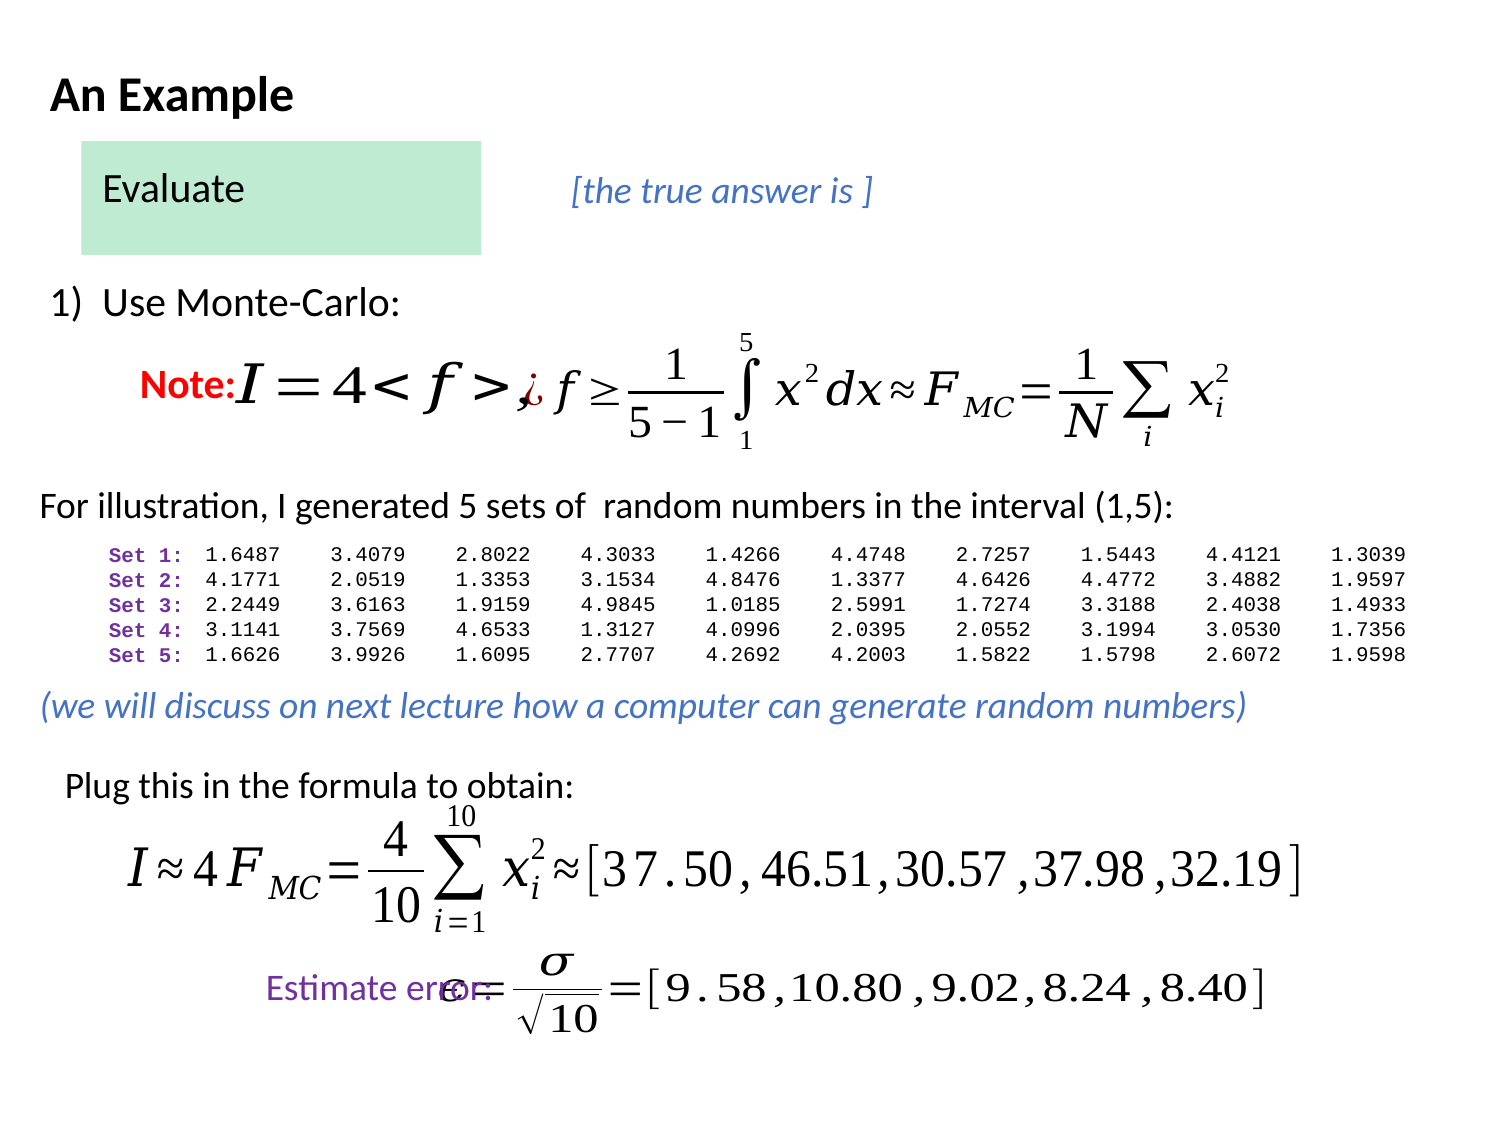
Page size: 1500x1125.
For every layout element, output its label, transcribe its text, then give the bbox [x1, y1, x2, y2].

text_box 1.6487 3.4079 2.8022 4.3033 1.4266 4.4748 2.7257 1.5443 4.4121 1.3039 4.1771 2.0519 1.3353 3.1534 4.8476 1.3377 4.6426 4.4772 3.4882 1.9597 2.2449 3.6163 1.9159 4.9845 1.0185 2.5991 1.7274 3.3188 2.4038 1.4933 3.1141 3.7569 4.6533 1.3127 4.0996 2.0395 2.0552 3.1994 3.0530 1.7356 1.6626 3.9926 1.6095 2.7707 4.2692 4.2003 1.5822 1.5798 2.6072 1.9598 [190, 533, 1421, 674]
text_box Note: [124, 349, 288, 415]
text_box Set 1: Set 2: Set 3: Set 4: Set 5: [94, 534, 199, 674]
text_box (we will discuss on next lecture how a computer can generate random numbers) [24, 673, 1302, 734]
text_box Estimate error: [251, 955, 575, 1016]
text_box An Example [35, 53, 1361, 129]
text_box [80, 140, 482, 256]
text_box 1) Use Monte-Carlo: [34, 266, 1427, 332]
text_box Plug this in the formula to obtain: [50, 753, 613, 814]
